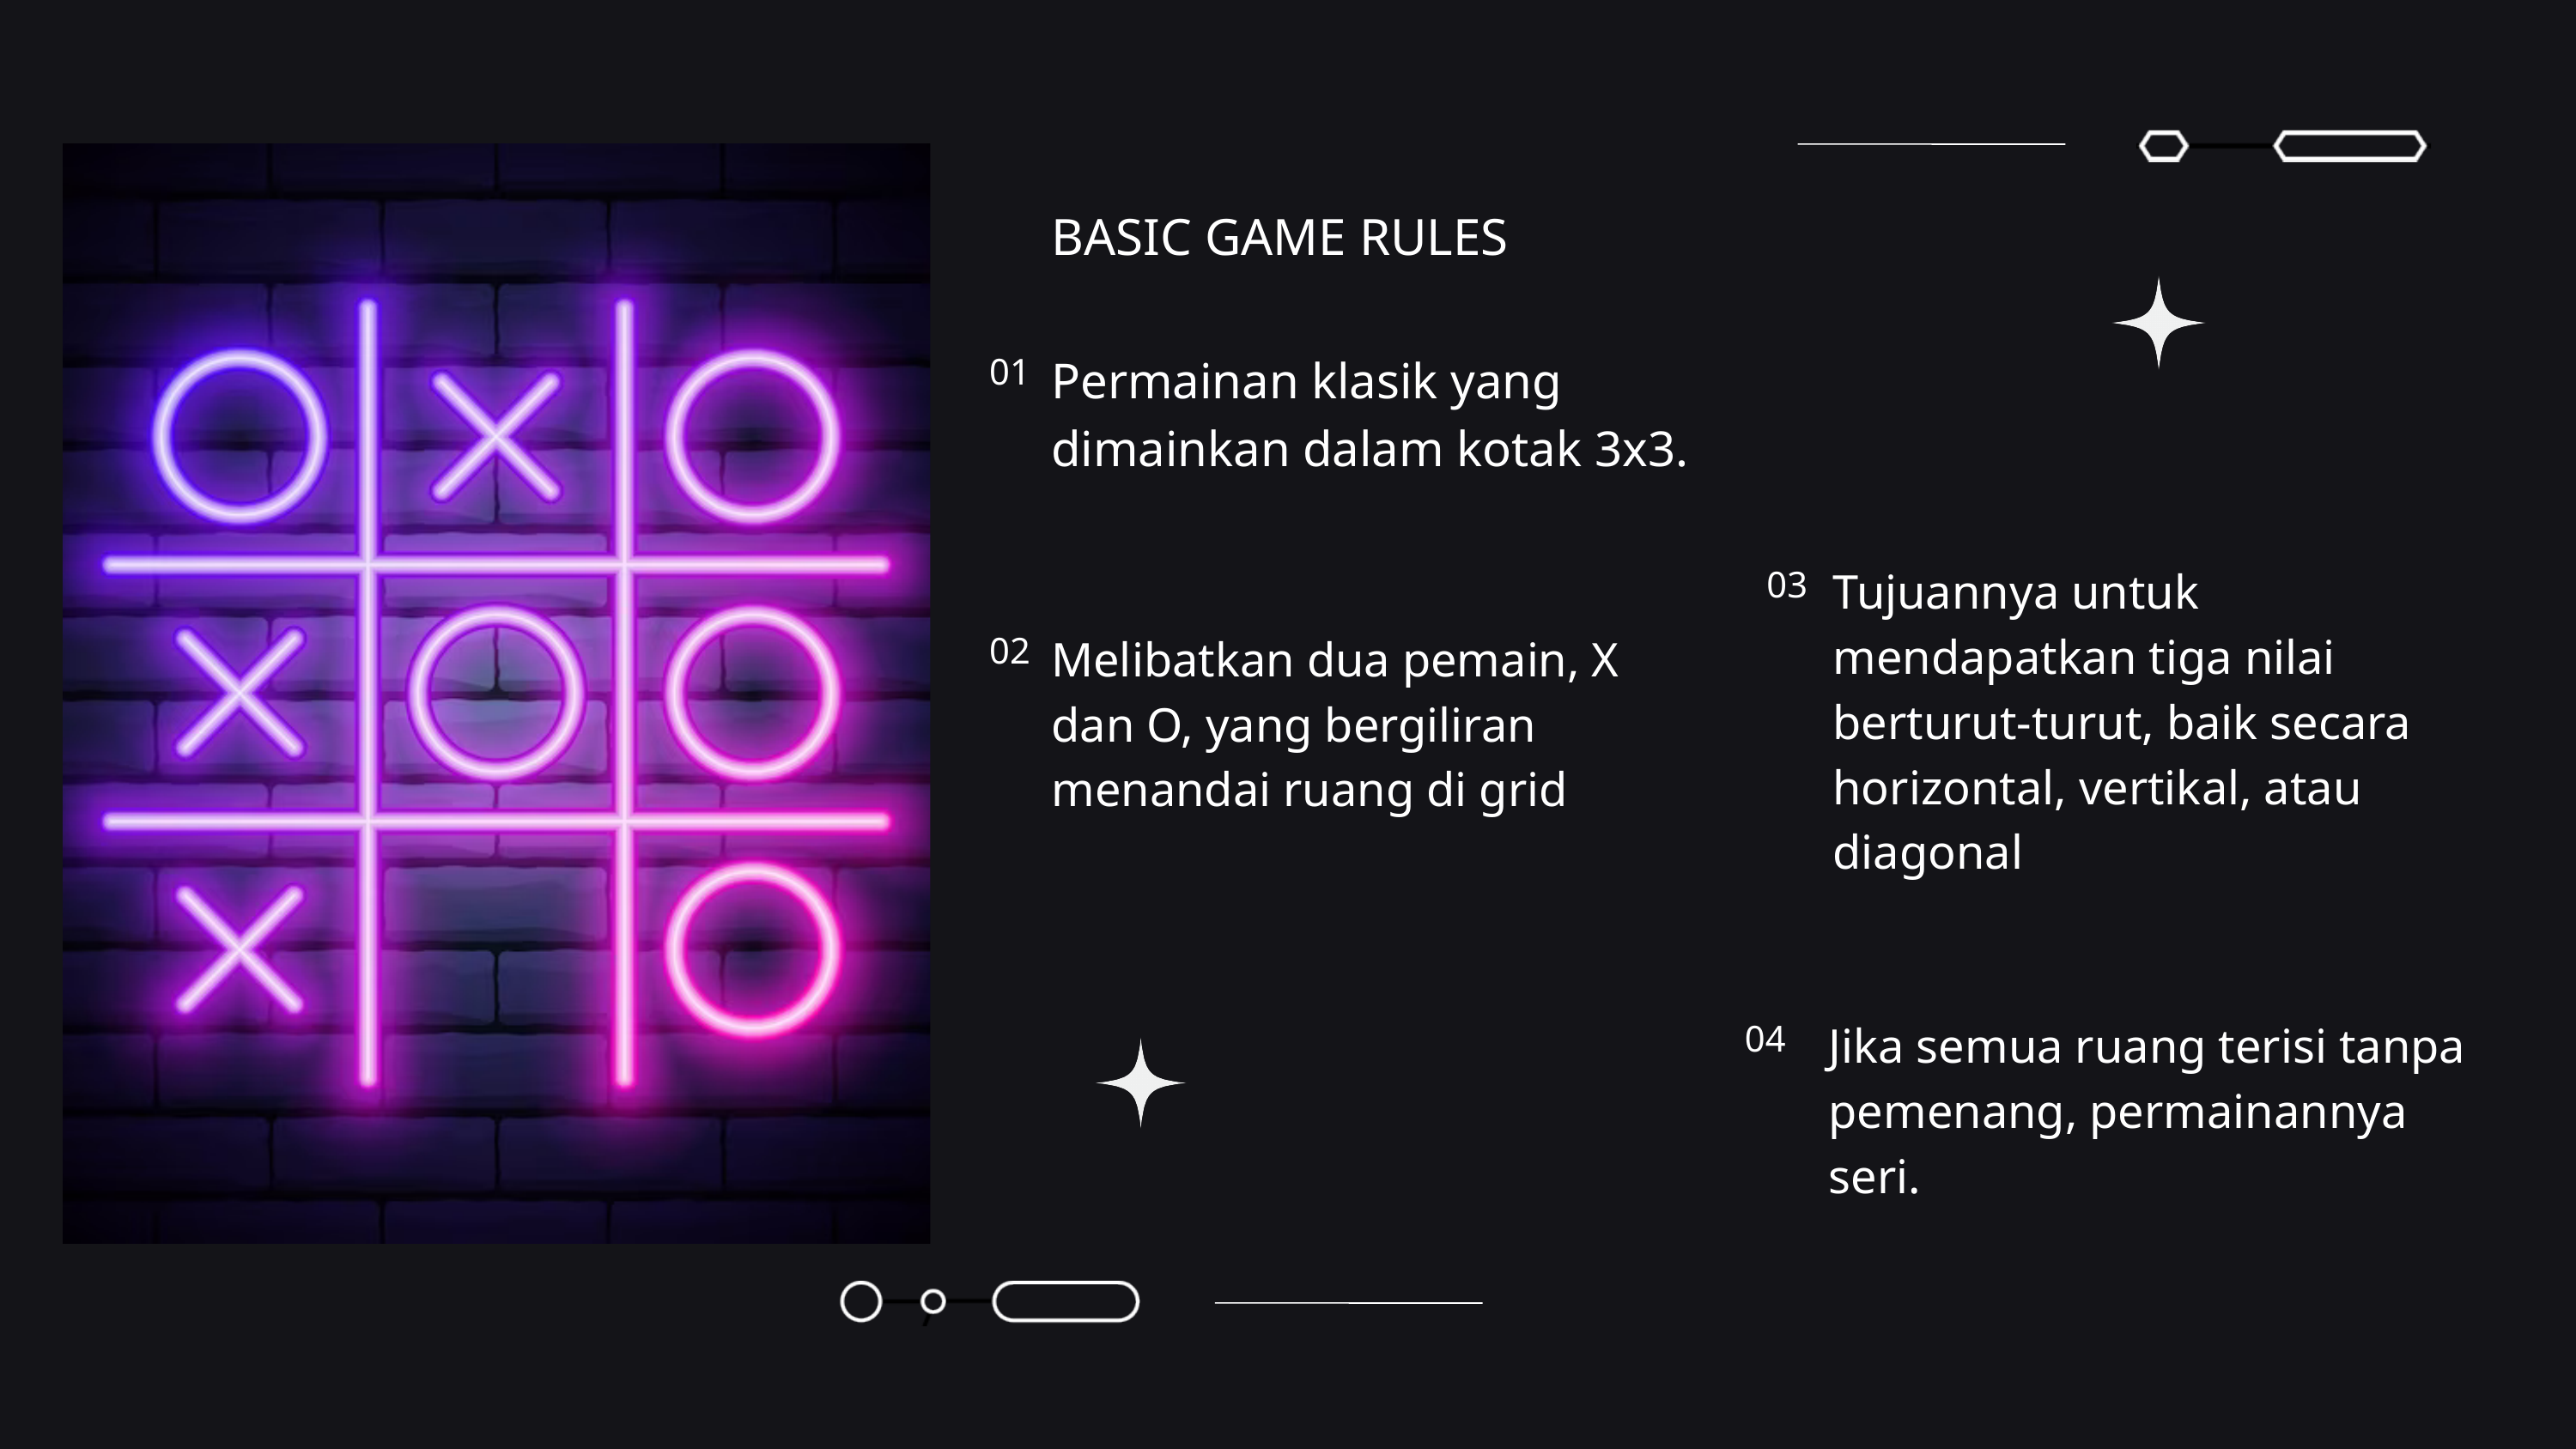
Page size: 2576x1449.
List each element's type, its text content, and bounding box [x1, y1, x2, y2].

text_box Tujuannya untuk mendapatkan tiga nilai berturut-turut, baik secara horizontal, vertikal, atau diagonal [1832, 553, 2467, 879]
text_box 03 [1766, 555, 1829, 605]
text_box [837, 1281, 1141, 1326]
text_box 01 [989, 342, 1052, 393]
text_box [2136, 127, 2432, 162]
text_box 02 [989, 621, 1052, 671]
text_box Melibatkan dua pemain, X dan O, yang bergiliran menandai ruang di grid [1051, 621, 1678, 816]
text_box Permainan klasik yang dimainkan dalam kotak 3x3. [1051, 341, 1745, 476]
text_box BASIC GAME RULES [1051, 195, 1647, 266]
text_box Jika semua ruang terisi tanpa pemenang, permainannya seri. [1828, 1007, 2488, 1268]
text_box [1095, 1037, 1187, 1130]
text_box 04 [1744, 1009, 1807, 1059]
text_box [2111, 275, 2207, 372]
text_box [62, 143, 931, 1244]
